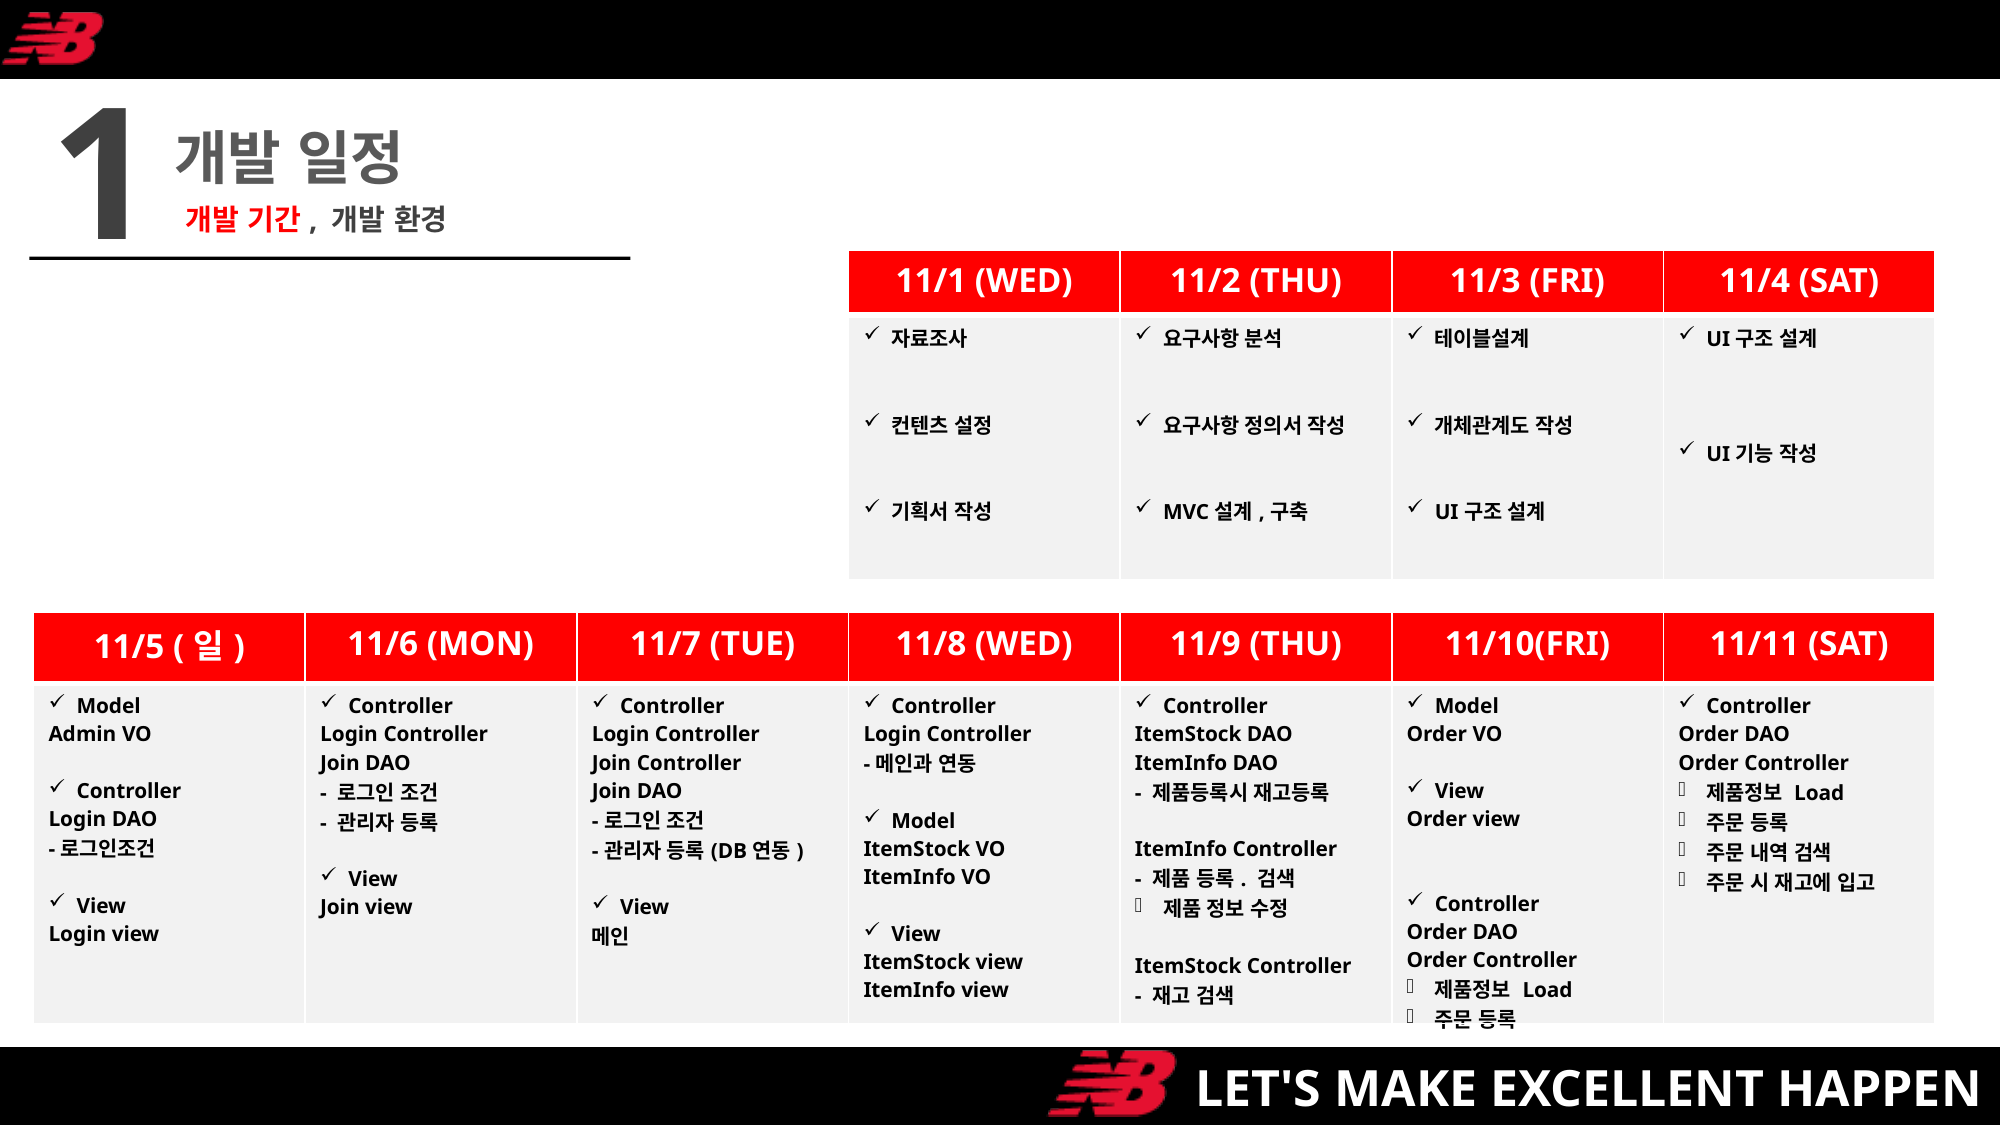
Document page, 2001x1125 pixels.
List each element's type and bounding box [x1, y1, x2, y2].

picture [1045, 1049, 1181, 1117]
text_box [0, 0, 2000, 1125]
